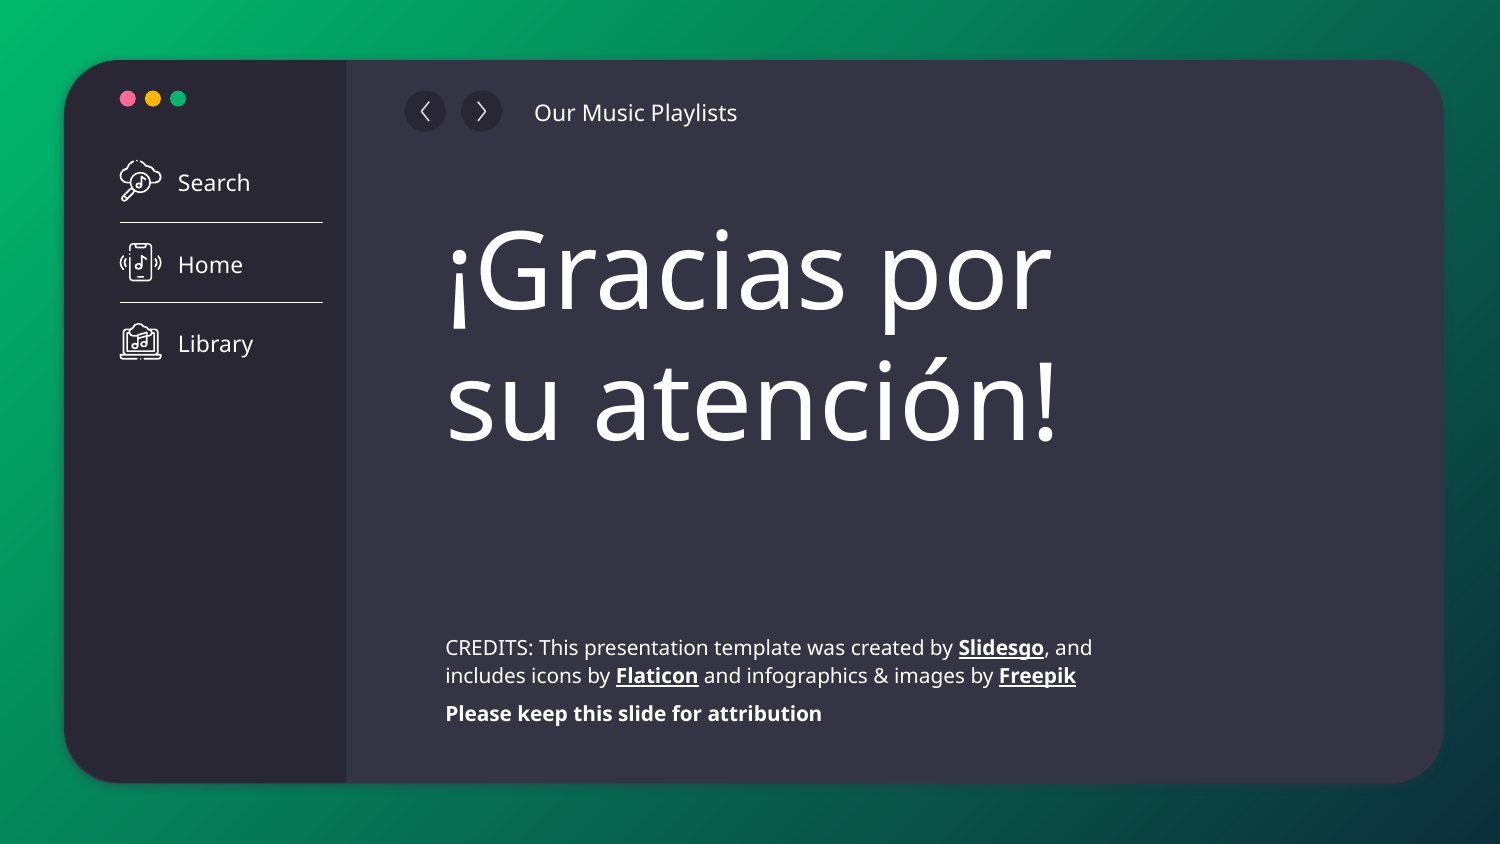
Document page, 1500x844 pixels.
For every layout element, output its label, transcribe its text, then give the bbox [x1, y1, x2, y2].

text_box Please keep this slide for attribution [430, 695, 923, 731]
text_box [404, 90, 503, 132]
title ¡Gracias por su atención! [430, 326, 1130, 462]
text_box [118, 90, 324, 360]
text_box Our Music Playlists [534, 99, 799, 123]
